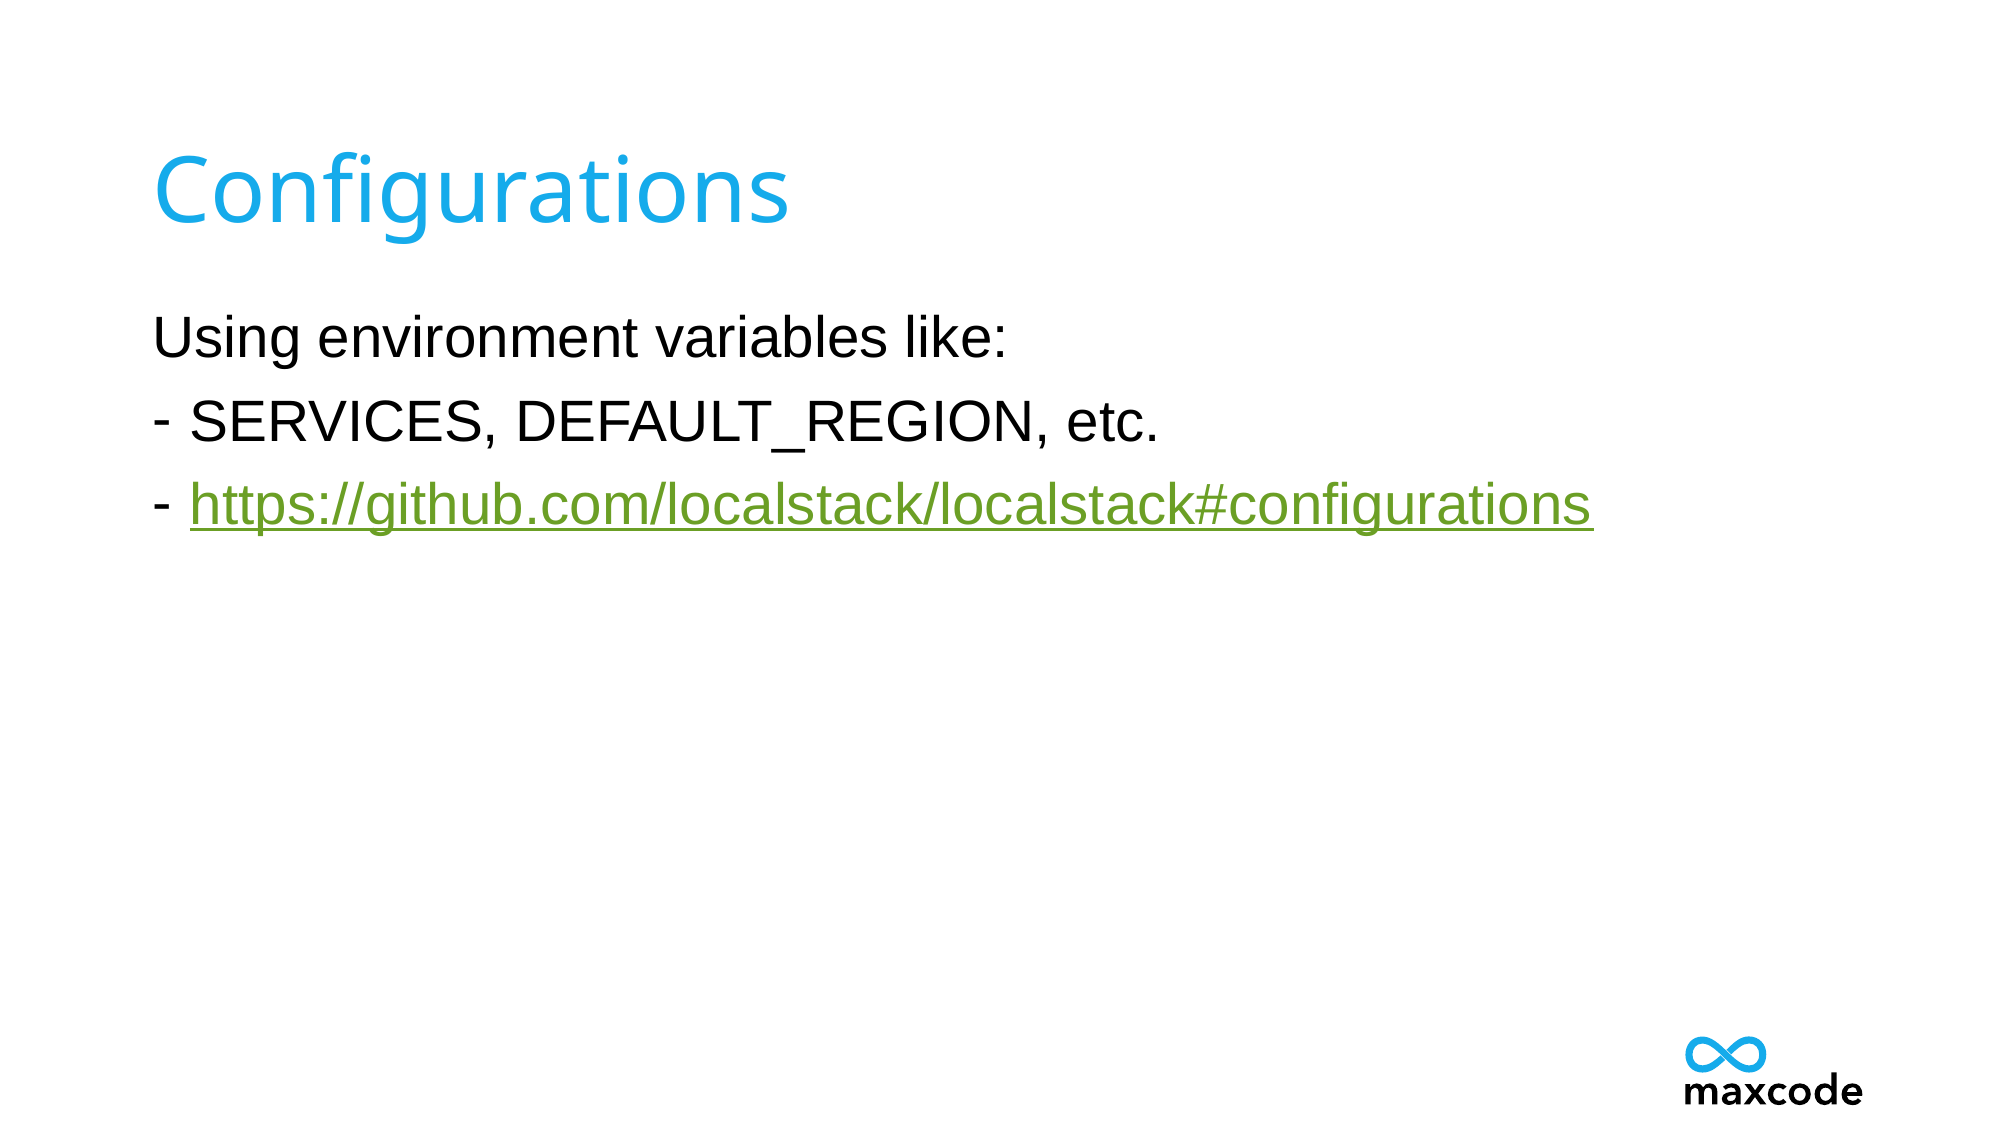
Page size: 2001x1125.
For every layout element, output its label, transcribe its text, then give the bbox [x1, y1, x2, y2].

list Using environment variables like: SERVICES, DEFAULT_REGION, etc. https://github.com/localstack/localstack#configurations [137, 299, 1863, 1014]
title Configurations [137, 108, 1863, 278]
